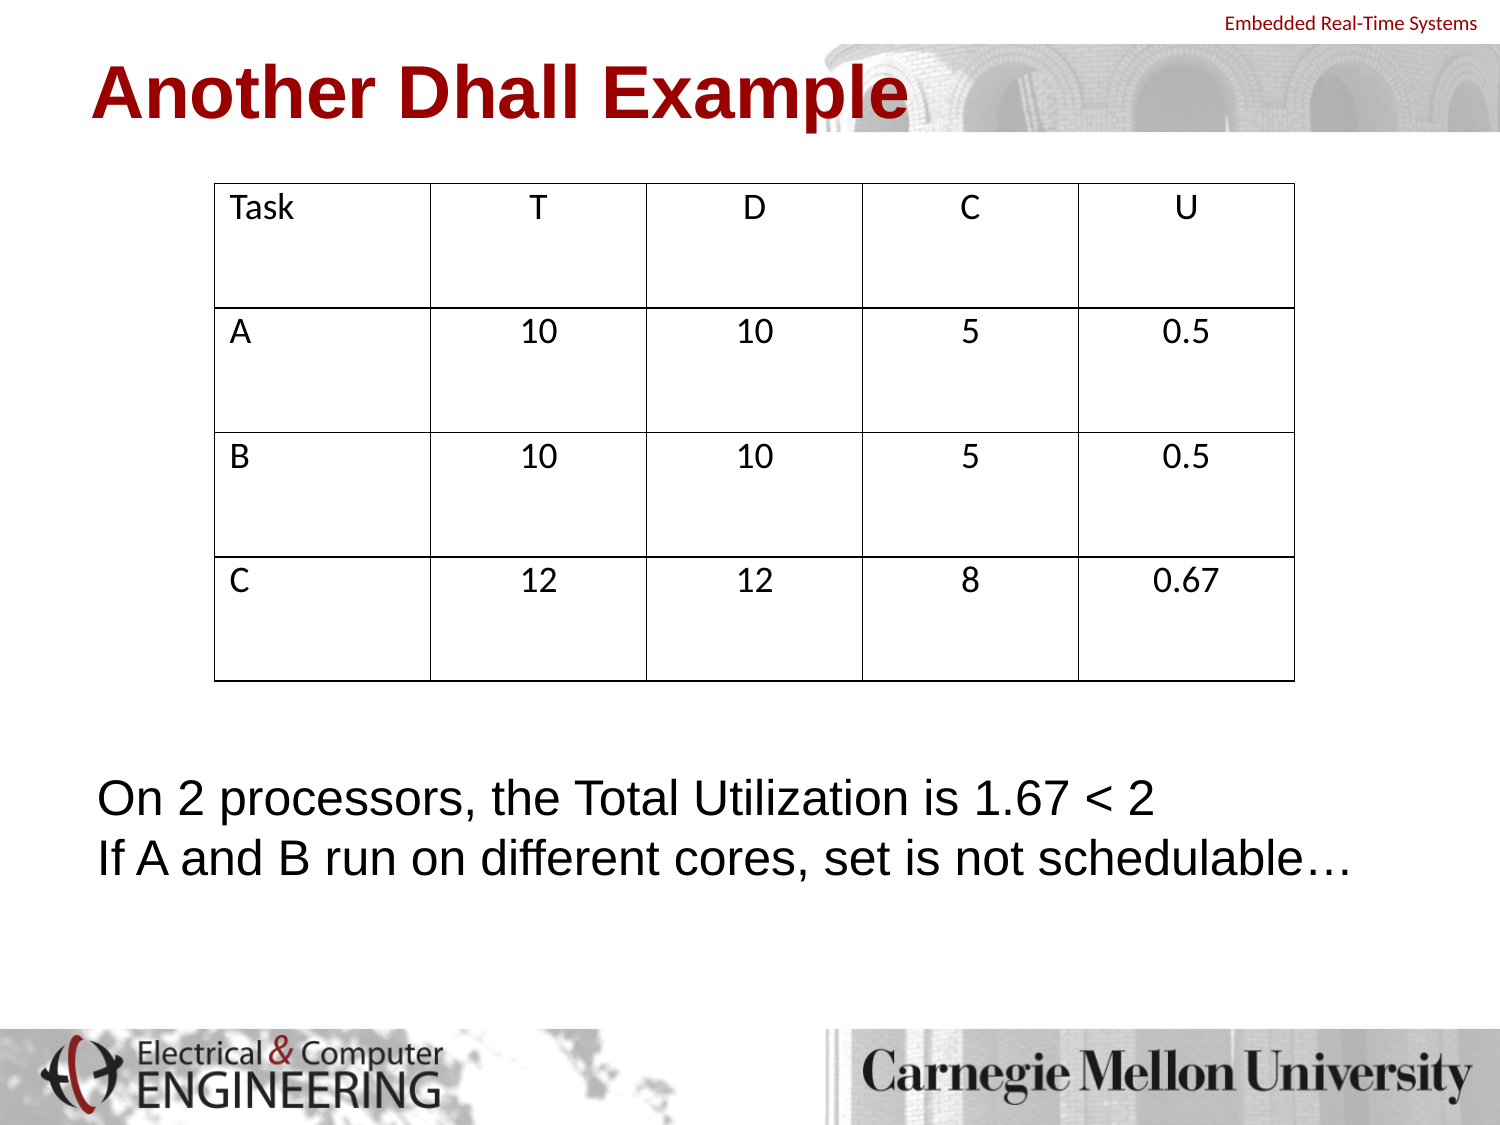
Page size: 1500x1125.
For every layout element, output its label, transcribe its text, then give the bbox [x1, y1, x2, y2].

picture [0, 1028, 1500, 1125]
table_header D [647, 184, 862, 307]
table_cell 12 [647, 558, 862, 680]
picture [664, 43, 1500, 133]
table_header C [863, 184, 1078, 307]
table_cell 10 [431, 433, 646, 556]
table_cell 10 [431, 309, 646, 432]
table_cell 0.5 [1079, 433, 1294, 556]
table_cell 10 [647, 309, 862, 432]
table_cell 0.5 [1079, 309, 1294, 432]
table_cell 8 [863, 558, 1078, 680]
table_cell 5 [863, 309, 1078, 432]
table_cell 10 [647, 433, 862, 556]
table_cell A [215, 309, 430, 432]
table_header T [431, 184, 646, 307]
text_box On 2 processors, the Total Utilization is 1.67 < 2 If A and B run on different cores, set is not schedulable… [82, 757, 1400, 893]
table_cell 12 [431, 558, 646, 680]
table_cell C [215, 558, 430, 680]
title Another Dhall Example [75, 45, 1425, 133]
table_header U [1079, 184, 1294, 307]
table_cell 5 [863, 433, 1078, 556]
table_cell 0.67 [1079, 558, 1294, 680]
table_cell B [215, 433, 430, 556]
table_header Task [215, 184, 430, 307]
